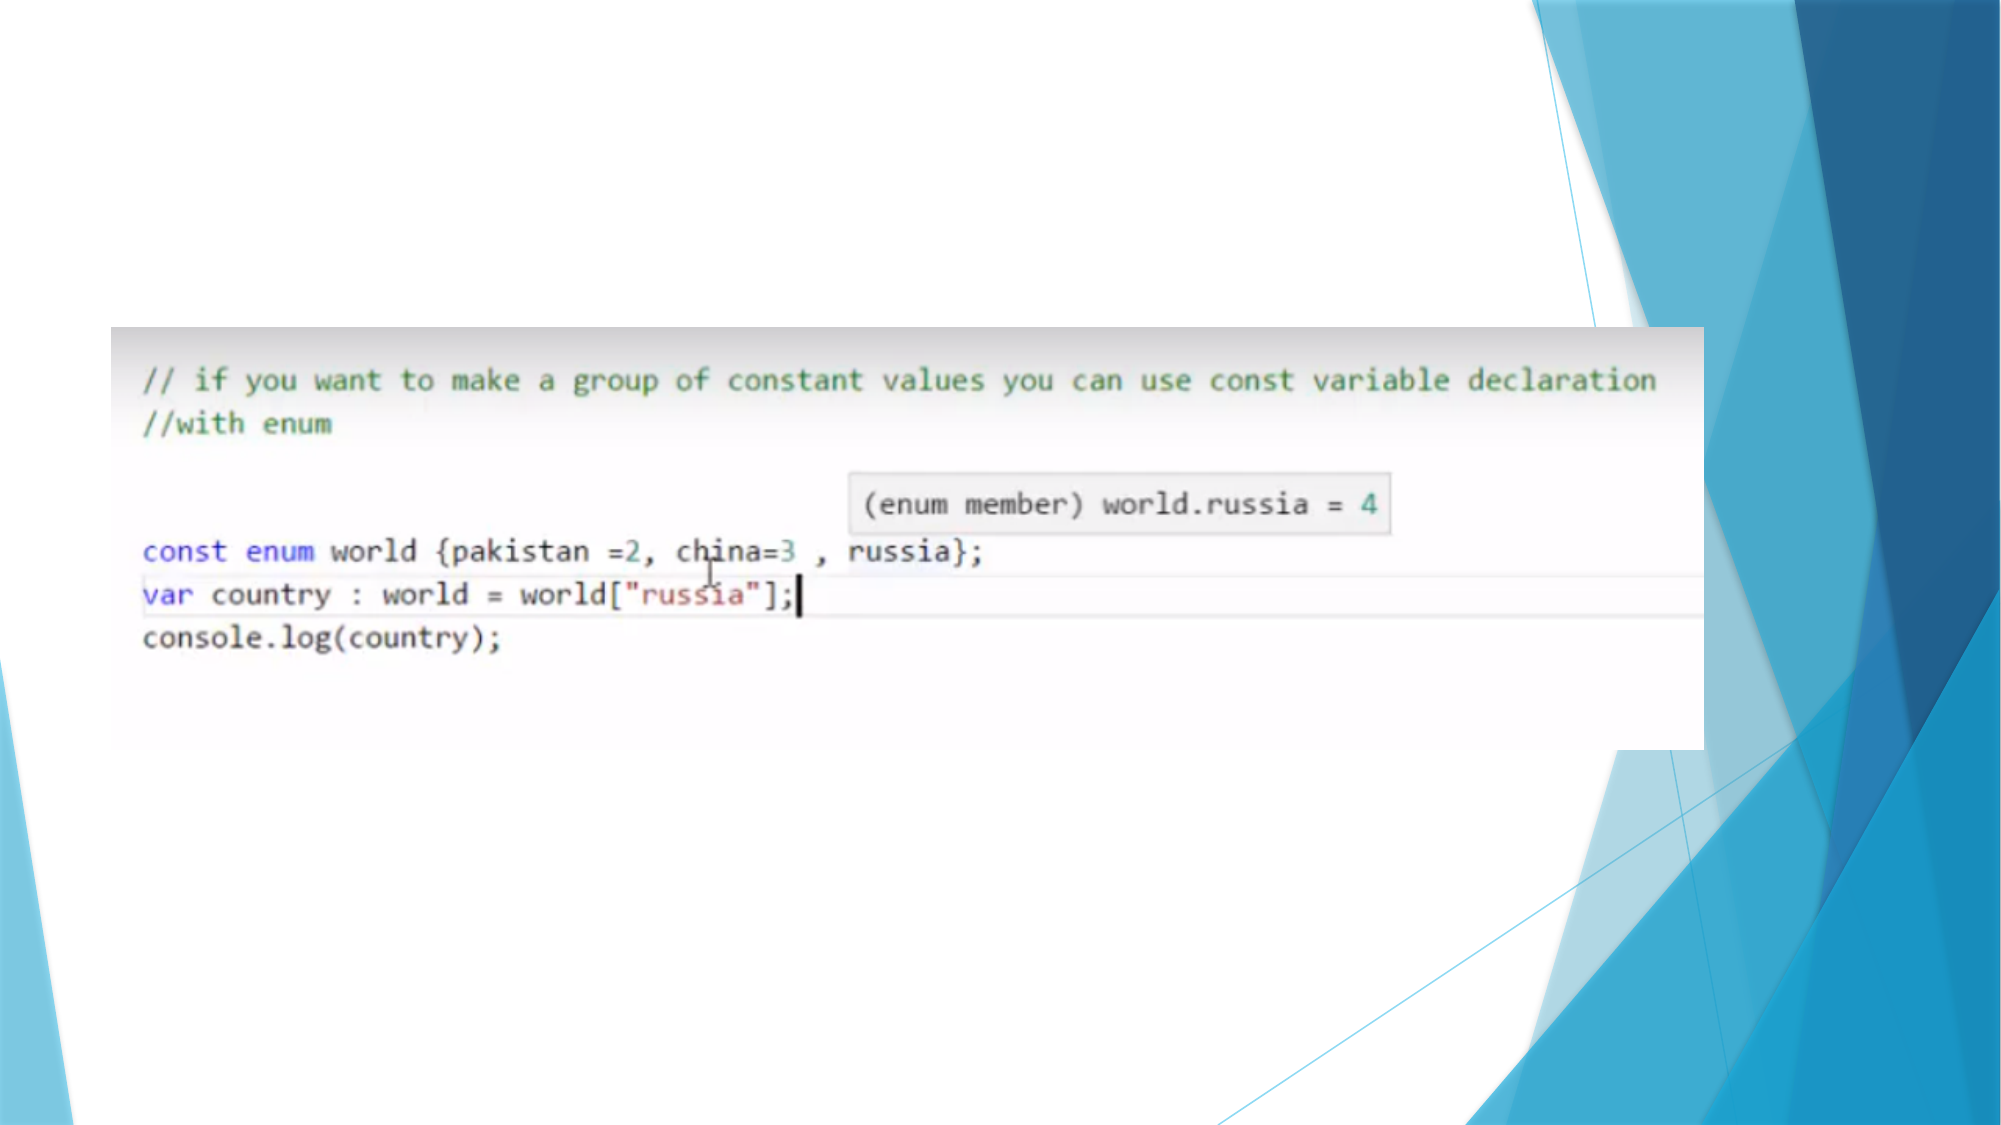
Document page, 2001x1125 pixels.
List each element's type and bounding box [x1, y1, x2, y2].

picture [110, 327, 1704, 751]
